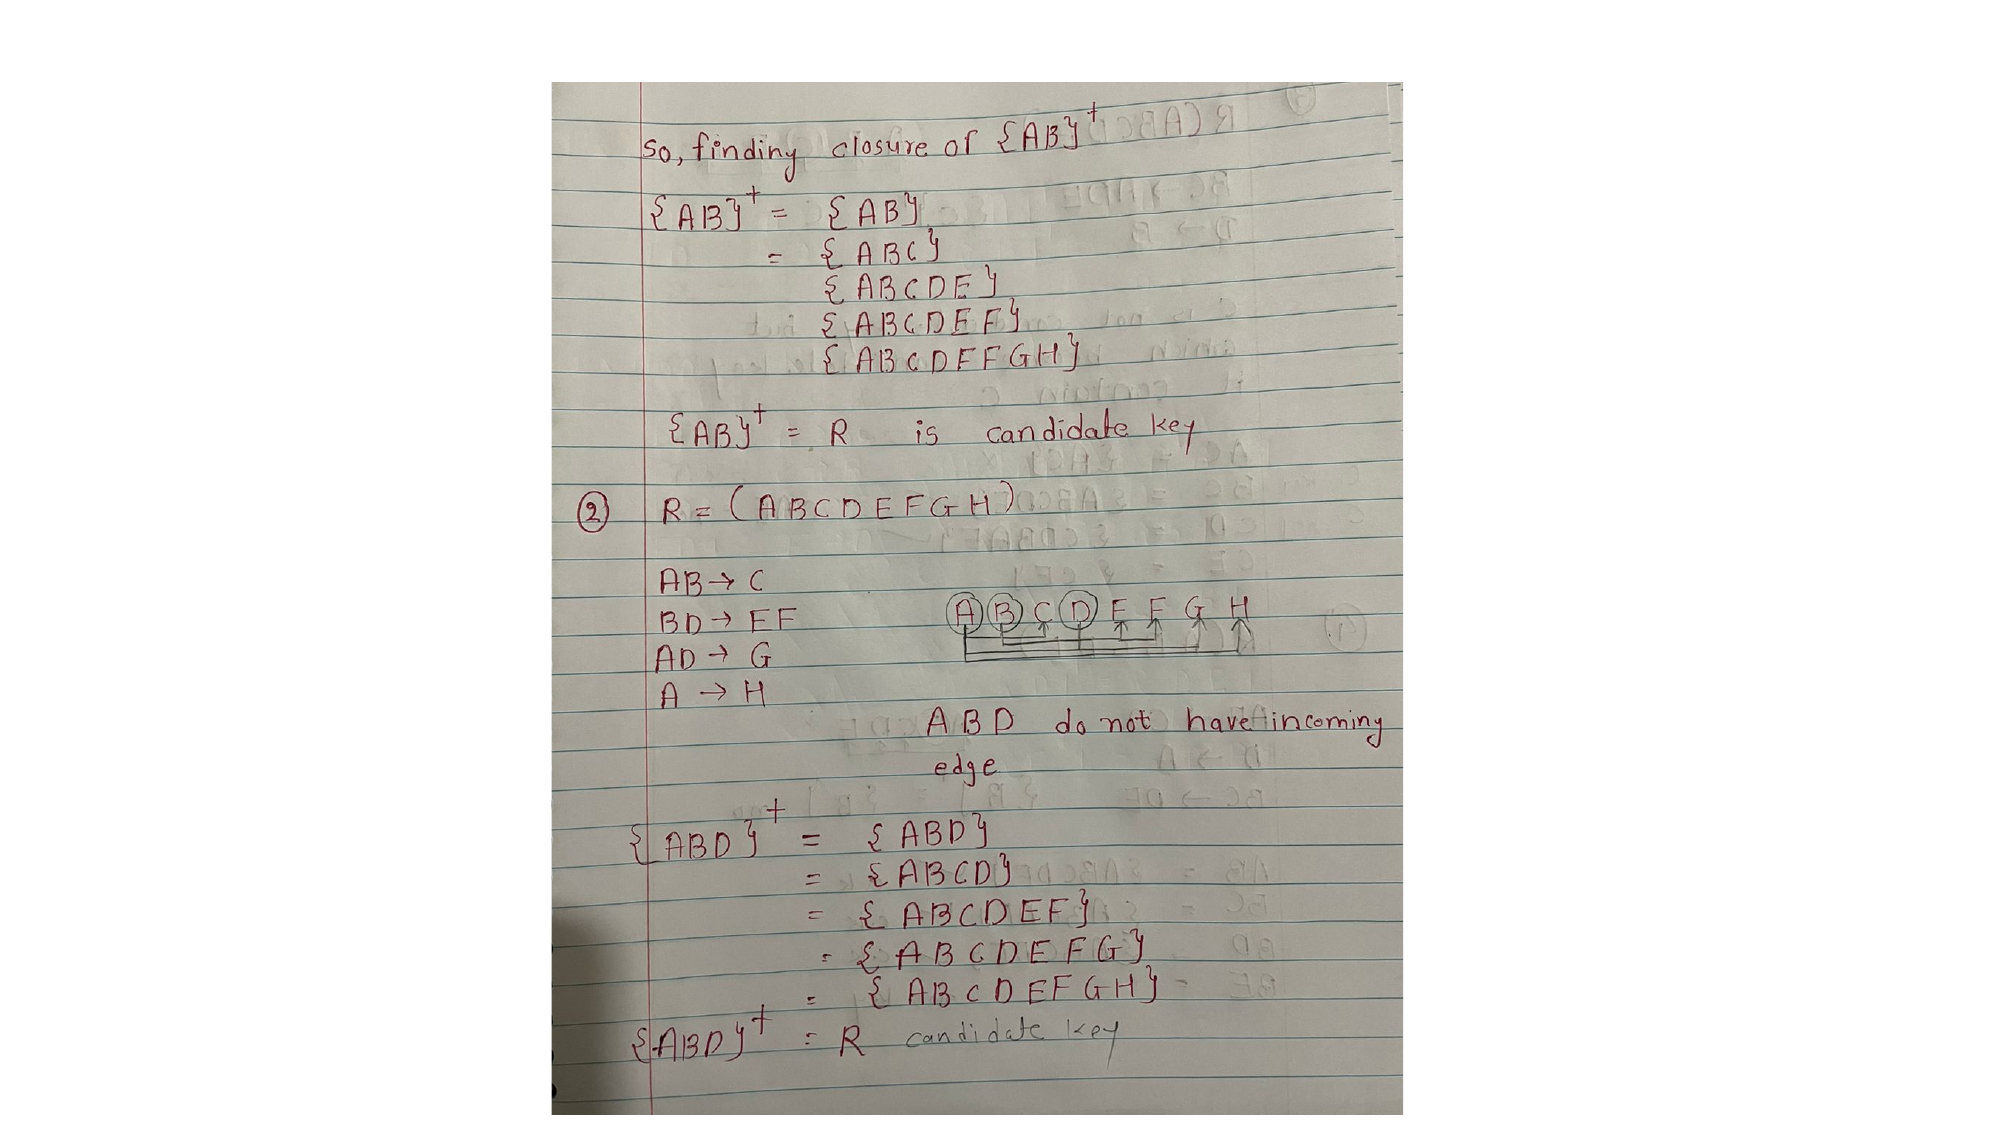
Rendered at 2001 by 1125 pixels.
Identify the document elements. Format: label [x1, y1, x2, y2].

picture [551, 82, 1404, 1115]
